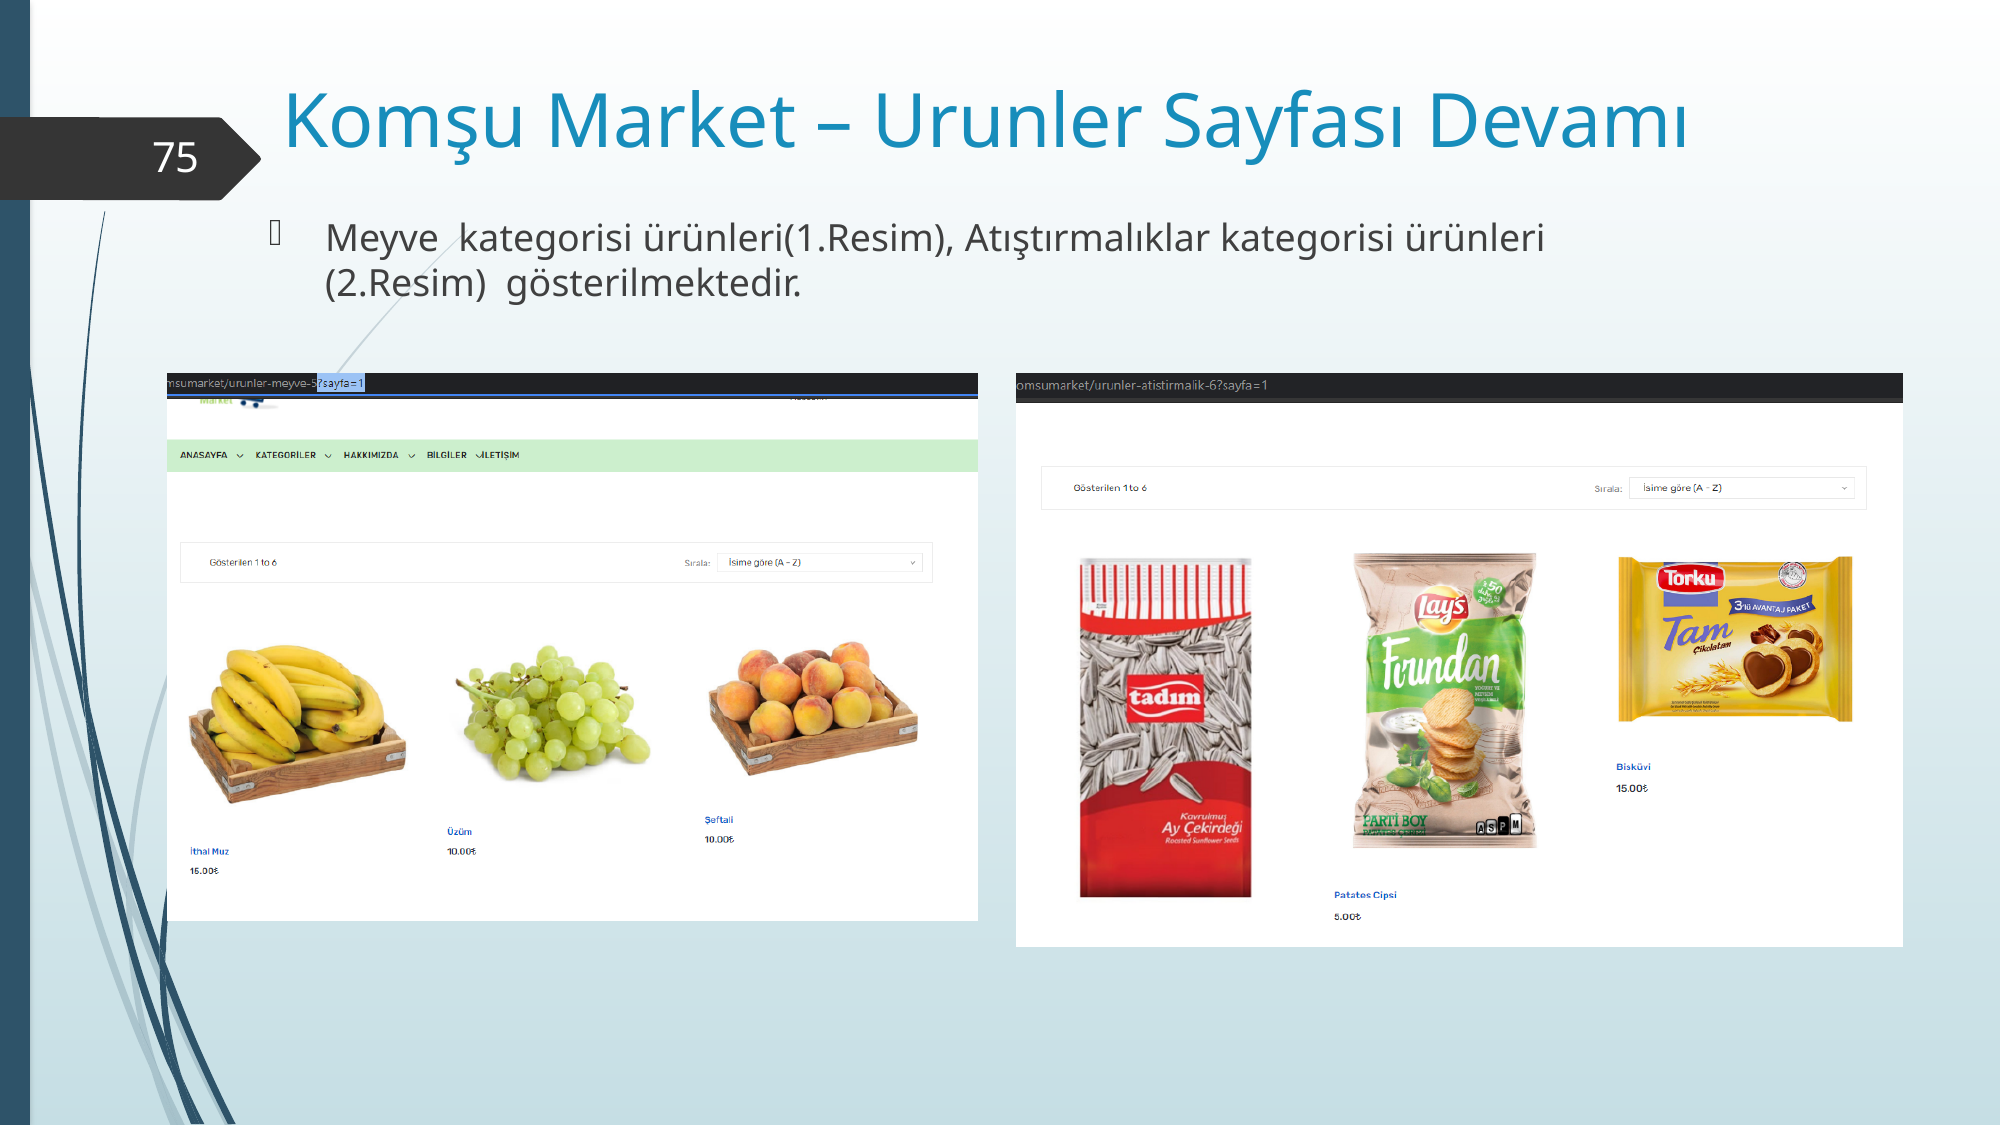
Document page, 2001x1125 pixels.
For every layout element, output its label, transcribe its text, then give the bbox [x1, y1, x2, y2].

title Komşu Market – Urunler Sayfası Devamı [266, 64, 1729, 275]
list Meyve kategorisi ürünleri(1.Resim), Atıştırmalıklar kategorisi ürünleri (2.Resim) gösterilmektedir. [253, 206, 1717, 826]
picture [1015, 373, 1903, 947]
slide_number 75 [87, 129, 216, 190]
picture [167, 373, 978, 922]
